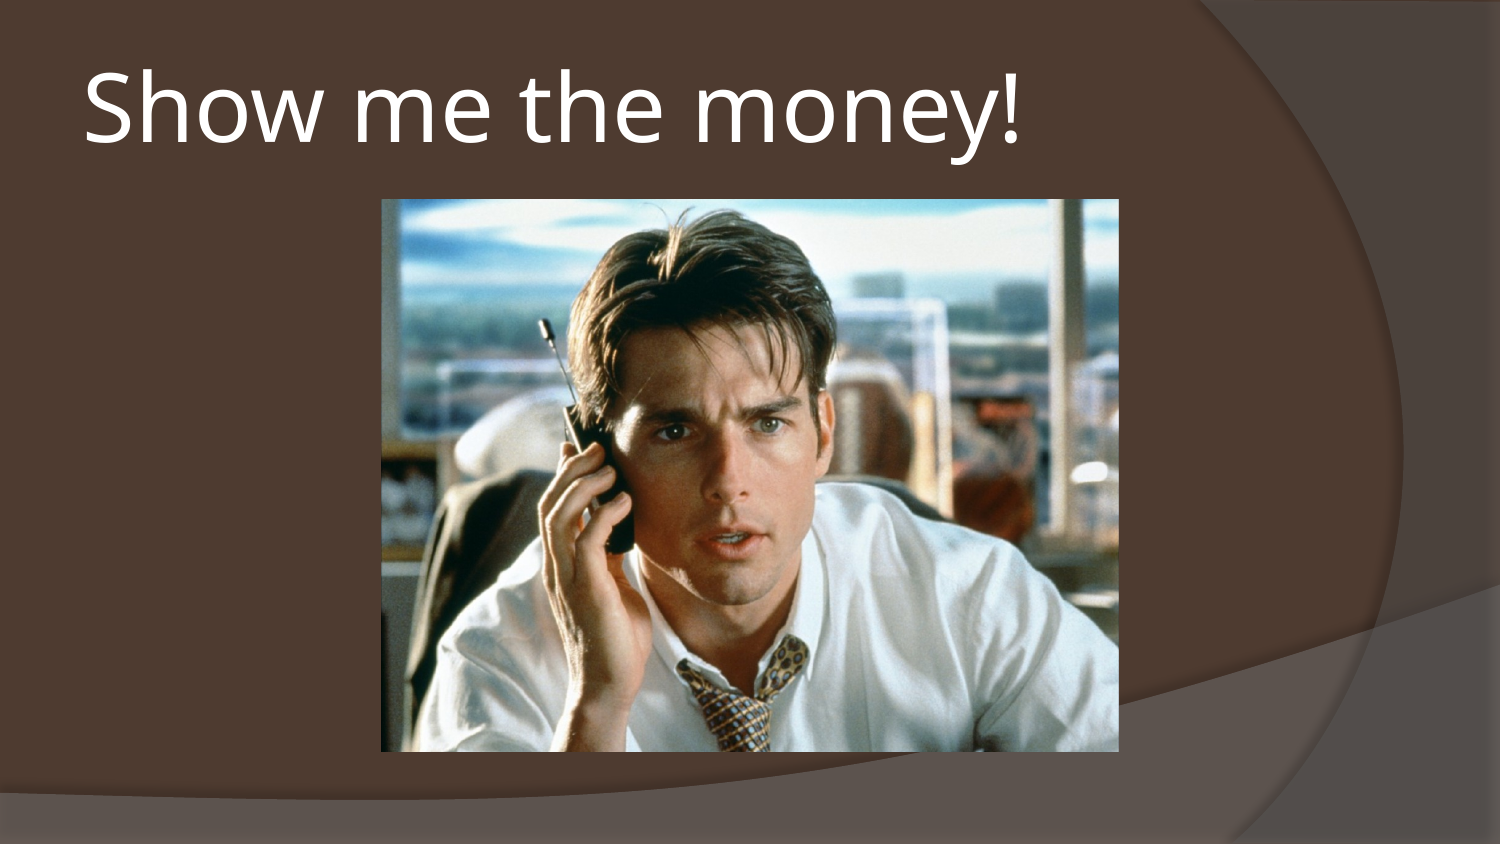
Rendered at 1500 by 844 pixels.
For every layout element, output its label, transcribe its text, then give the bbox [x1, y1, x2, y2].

picture [380, 199, 1119, 752]
title Show me the money! [75, 33, 1300, 175]
